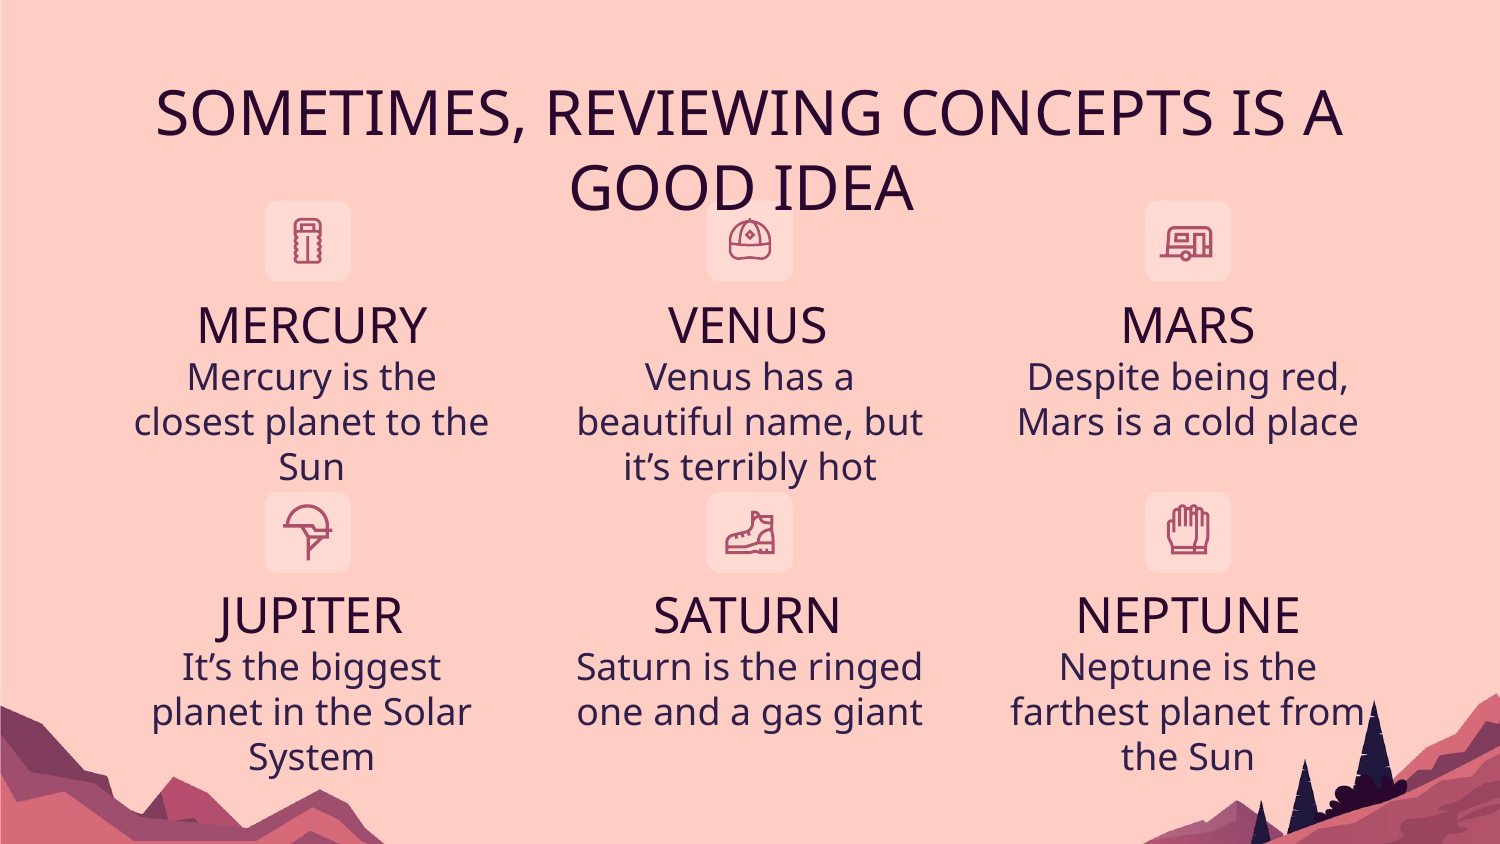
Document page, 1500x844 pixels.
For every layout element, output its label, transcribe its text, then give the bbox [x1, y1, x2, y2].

text_box [264, 200, 351, 280]
subtitle Venus has a beautiful name, but it’s terribly hot [556, 337, 944, 432]
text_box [282, 504, 333, 561]
title MARS [994, 280, 1382, 337]
picture [0, 0, 1500, 844]
text_box [706, 492, 794, 570]
title JUPITER [118, 570, 506, 658]
subtitle Neptune is the farthest planet from the Sun [994, 628, 1382, 723]
text_box [264, 492, 351, 570]
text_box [728, 217, 772, 261]
title VENUS [556, 280, 940, 337]
text_box [706, 200, 794, 280]
text_box [1144, 200, 1232, 280]
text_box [293, 217, 322, 264]
title MERCURY [118, 280, 506, 337]
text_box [1159, 225, 1213, 262]
subtitle It’s the biggest planet in the Solar System [118, 658, 506, 723]
title SOMETIMES, REVIEWING CONCEPTS IS A GOOD IDEA [118, 57, 1382, 152]
title SATURN [556, 570, 940, 658]
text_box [725, 510, 775, 555]
subtitle Despite being red, Mars is a cold place [994, 337, 1382, 432]
title NEPTUNE [996, 570, 1380, 628]
text_box [1144, 492, 1232, 570]
subtitle Saturn is the ringed one and a gas giant [556, 628, 944, 723]
subtitle Mercury is the closest planet to the Sun [118, 337, 506, 432]
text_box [1166, 504, 1210, 555]
